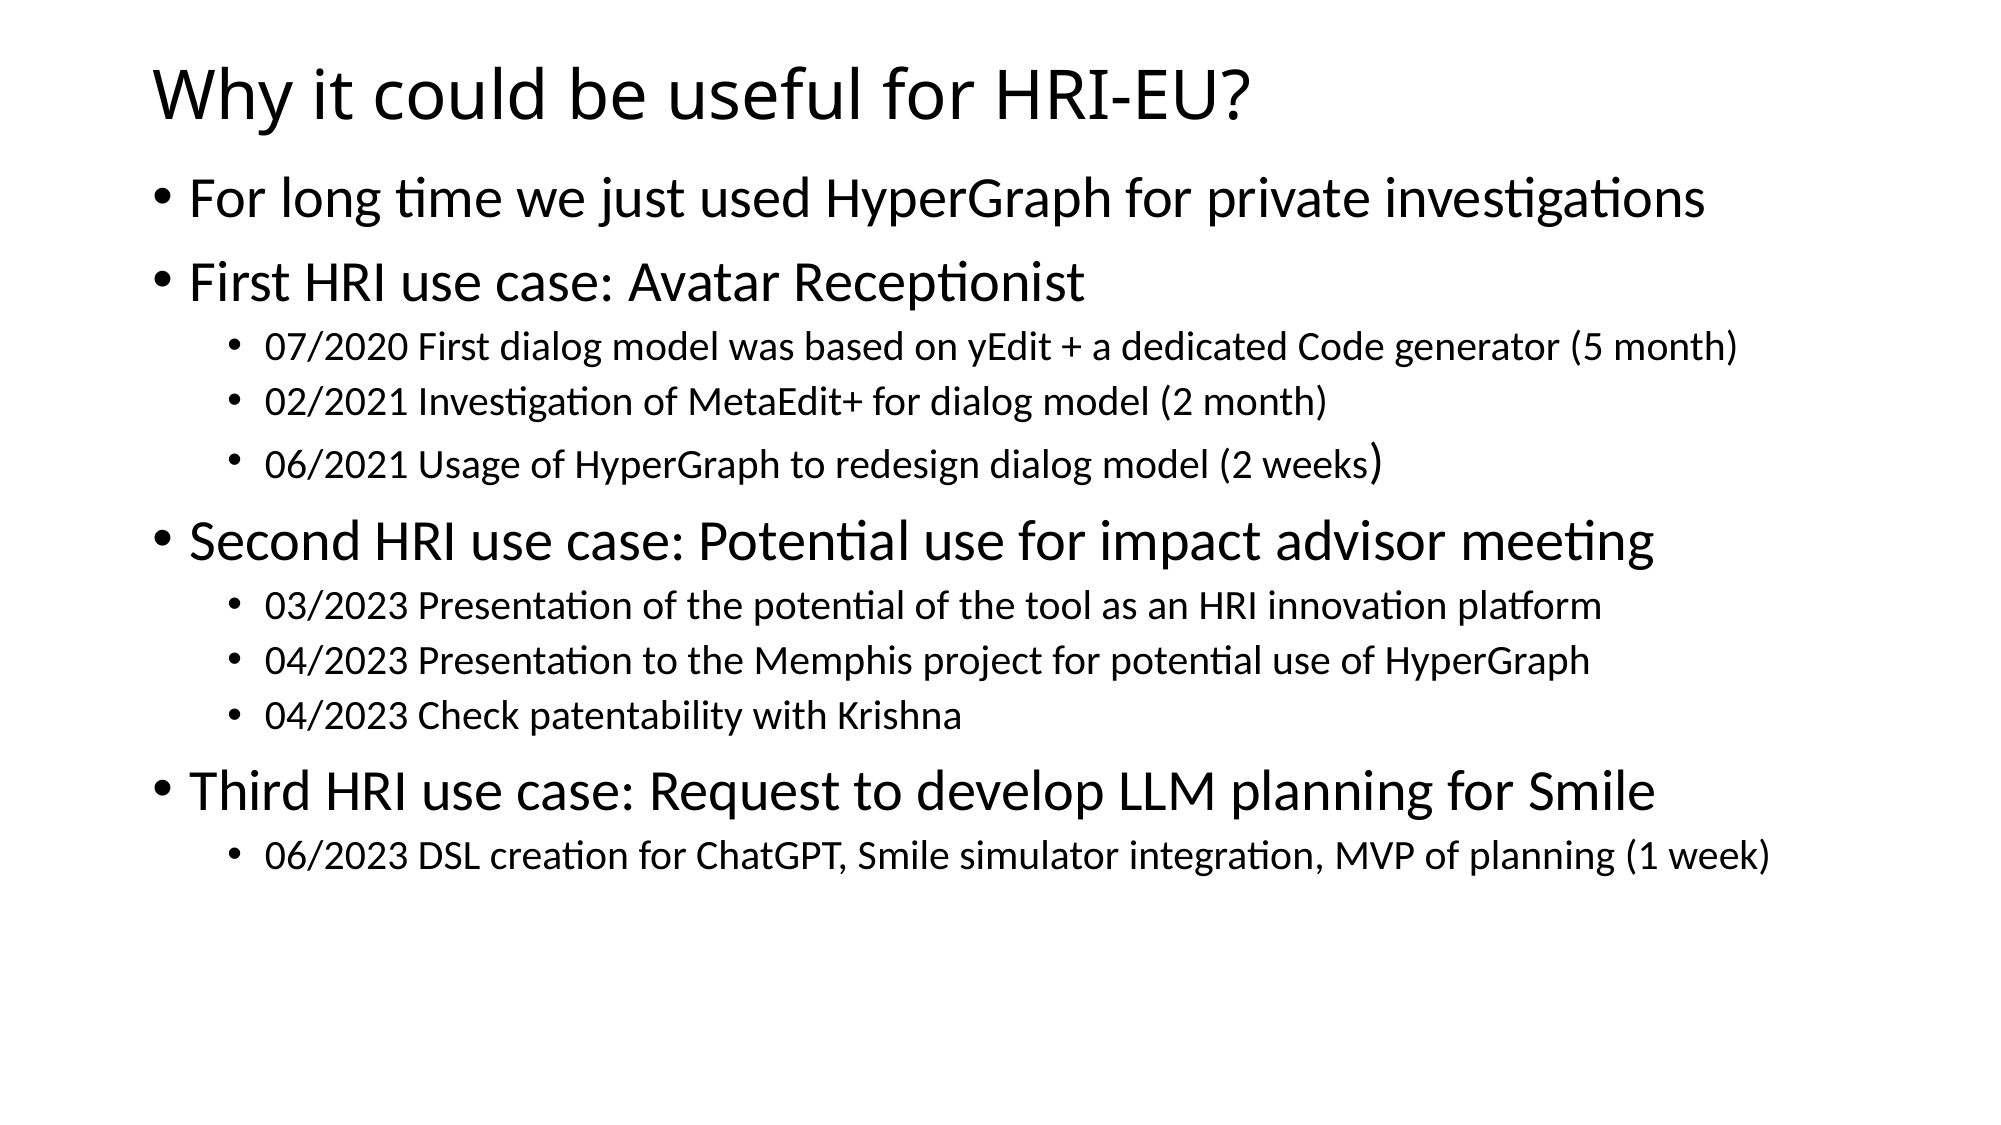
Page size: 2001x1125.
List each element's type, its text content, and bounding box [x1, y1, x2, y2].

list For long time we just used HyperGraph for private investigations First HRI use case: Avatar Receptionist 07/2020 First dialog model was based on yEdit + a dedicated Code generator (5 month) 02/2021 Investigation of MetaEdit+ for dialog model (2 month) 06/2021 Usage of HyperGraph to redesign dialog model (2 weeks) Second HRI use case: Potential use for impact advisor meeting 03/2023 Presentation of the potential of the tool as an HRI innovation platform 04/2023 Presentation to the Memphis project for potential use of HyperGraph 04/2023 Check patentability with Krishna Third HRI use case: Request to develop LLM planning for Smile 06/2023 DSL creation for ChatGPT, Smile simulator integration, MVP of planning (1 week) [137, 159, 1983, 1014]
title Why it could be useful for HRI-EU? [137, 51, 1863, 142]
